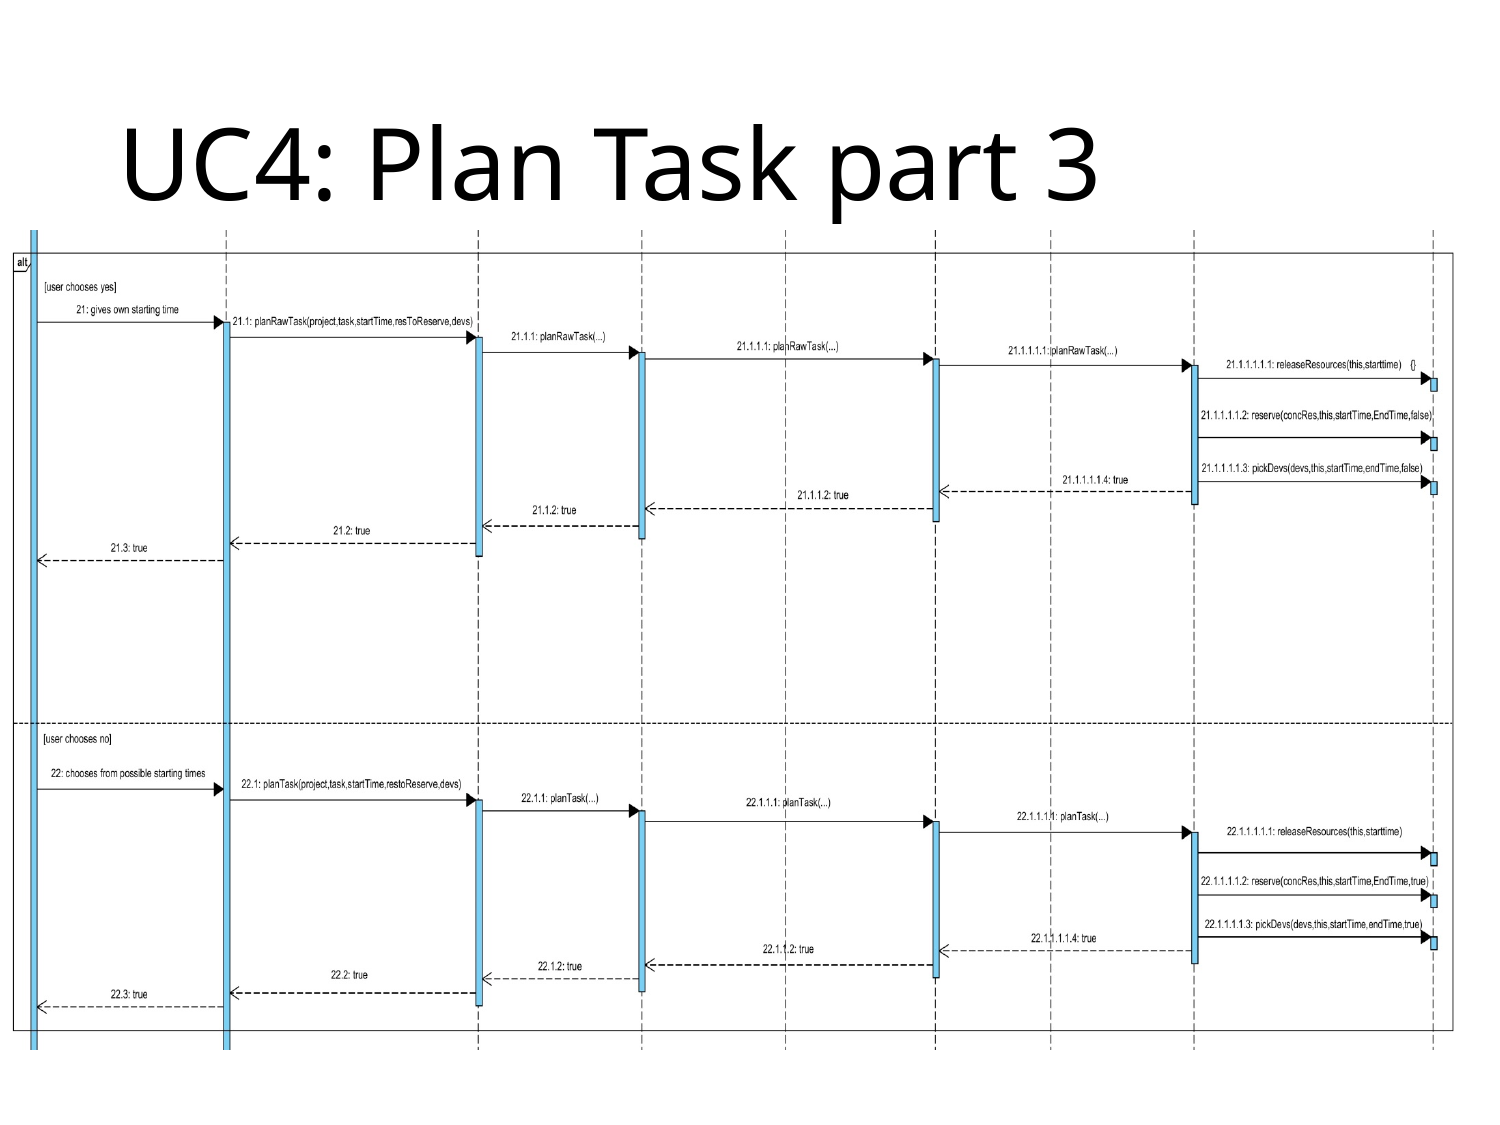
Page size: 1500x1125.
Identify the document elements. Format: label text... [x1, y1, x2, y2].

title UC4: Plan Task part 3 [103, 59, 1397, 230]
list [0, 230, 1494, 1050]
